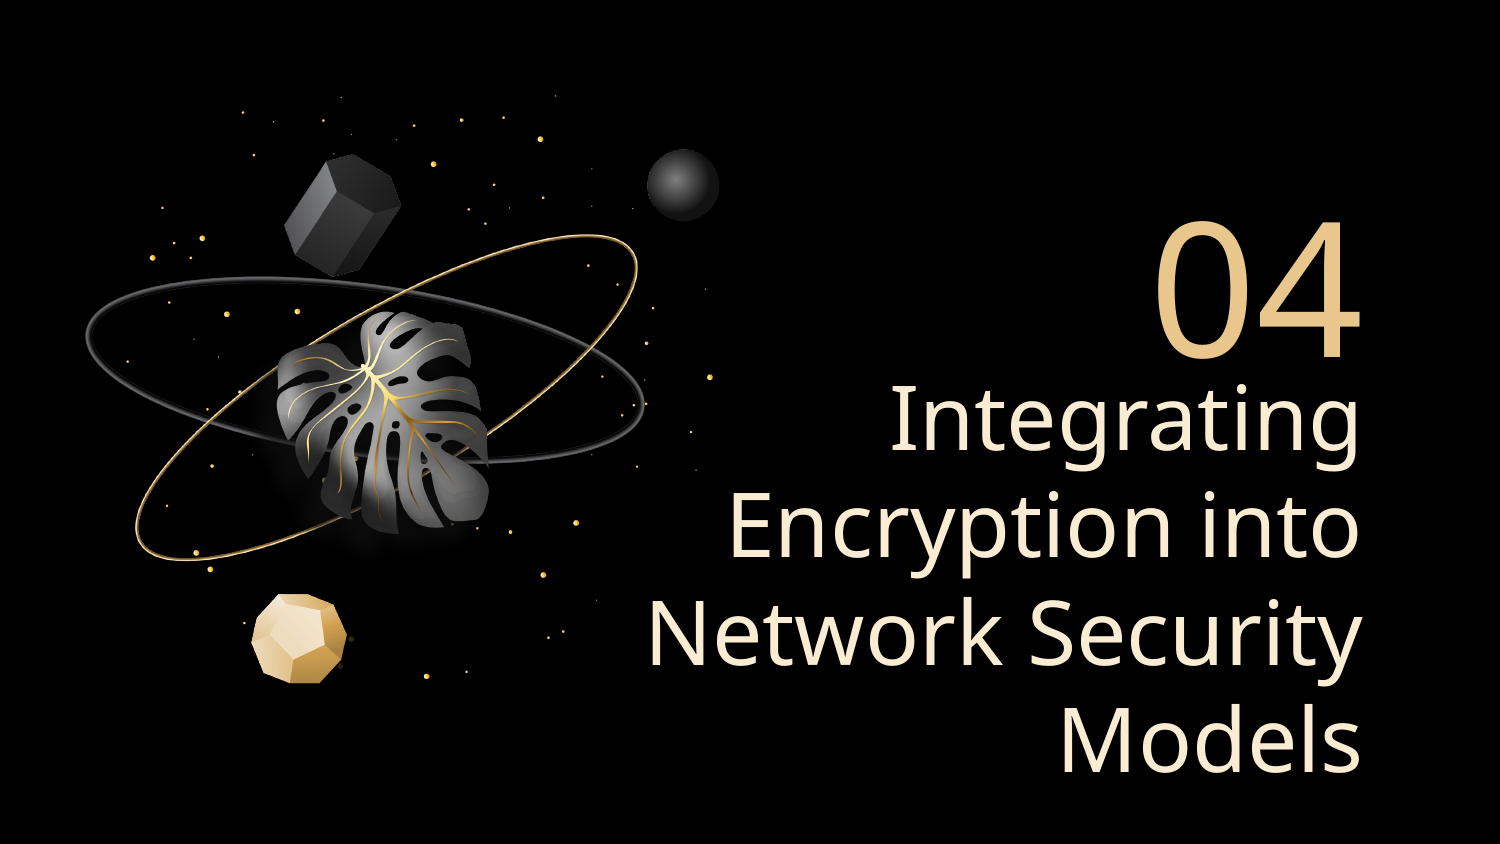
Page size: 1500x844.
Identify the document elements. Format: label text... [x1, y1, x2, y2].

title Integrating Encryption into Network Security Models [717, 345, 1379, 575]
picture [84, 95, 791, 727]
title 04 [958, 121, 1379, 321]
